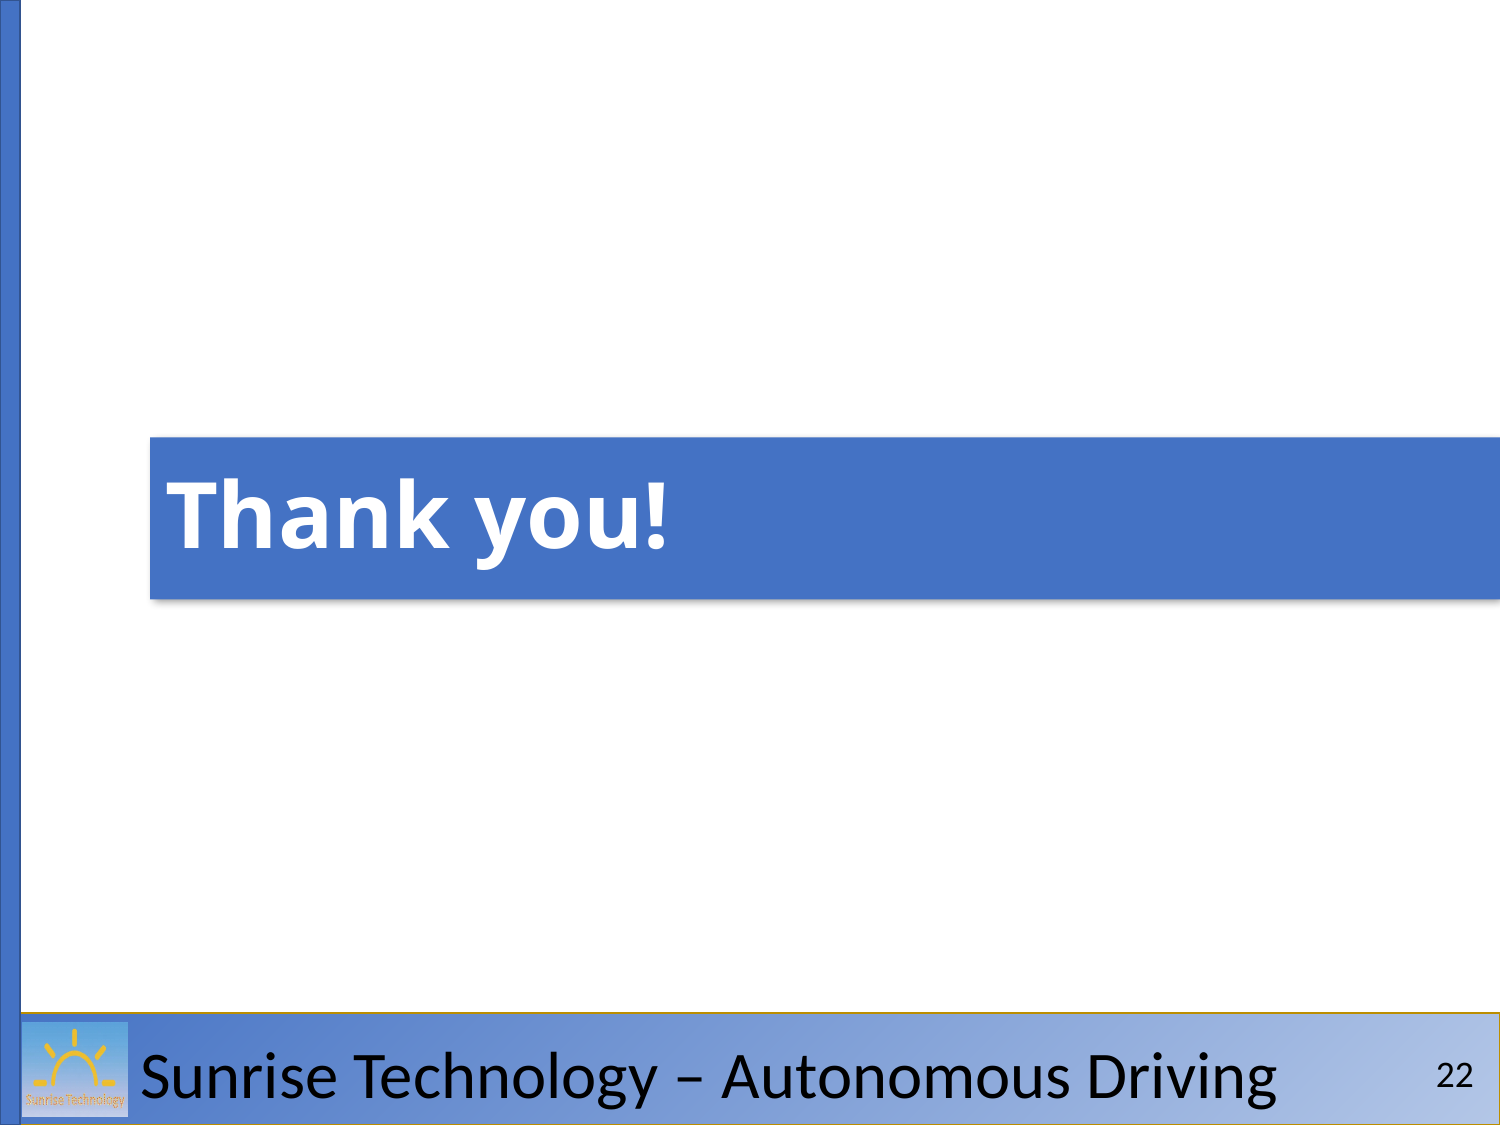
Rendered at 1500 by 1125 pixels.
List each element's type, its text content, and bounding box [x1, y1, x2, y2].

picture [22, 1022, 128, 1117]
title Thank you! [150, 437, 1500, 600]
